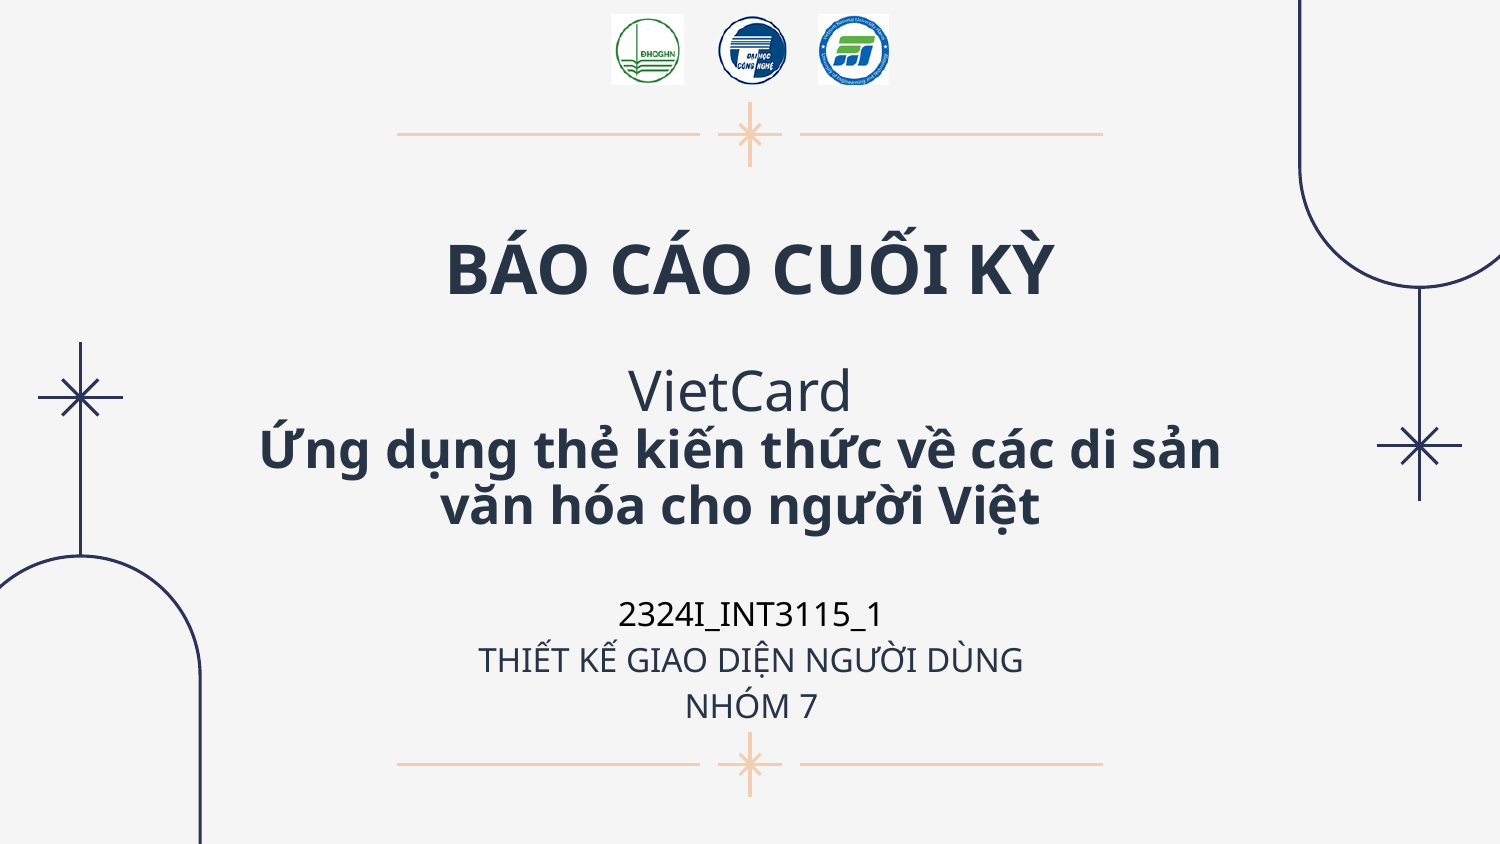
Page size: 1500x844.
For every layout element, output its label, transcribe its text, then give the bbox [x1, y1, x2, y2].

title VietCard Ứng dụng thẻ kiến thức về các di sản văn hóa cho người Việt [227, 346, 1254, 553]
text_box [396, 102, 1104, 167]
picture [818, 14, 889, 85]
picture [611, 14, 685, 85]
title BÁO CÁO CUỐI KỲ [347, 209, 1153, 336]
picture [716, 15, 787, 85]
subtitle 2324I_INT3115_1 THIẾT KẾ GIAO DIỆN NGƯỜI DÙNG NHÓM 7 [275, 580, 1228, 732]
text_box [396, 731, 1104, 797]
